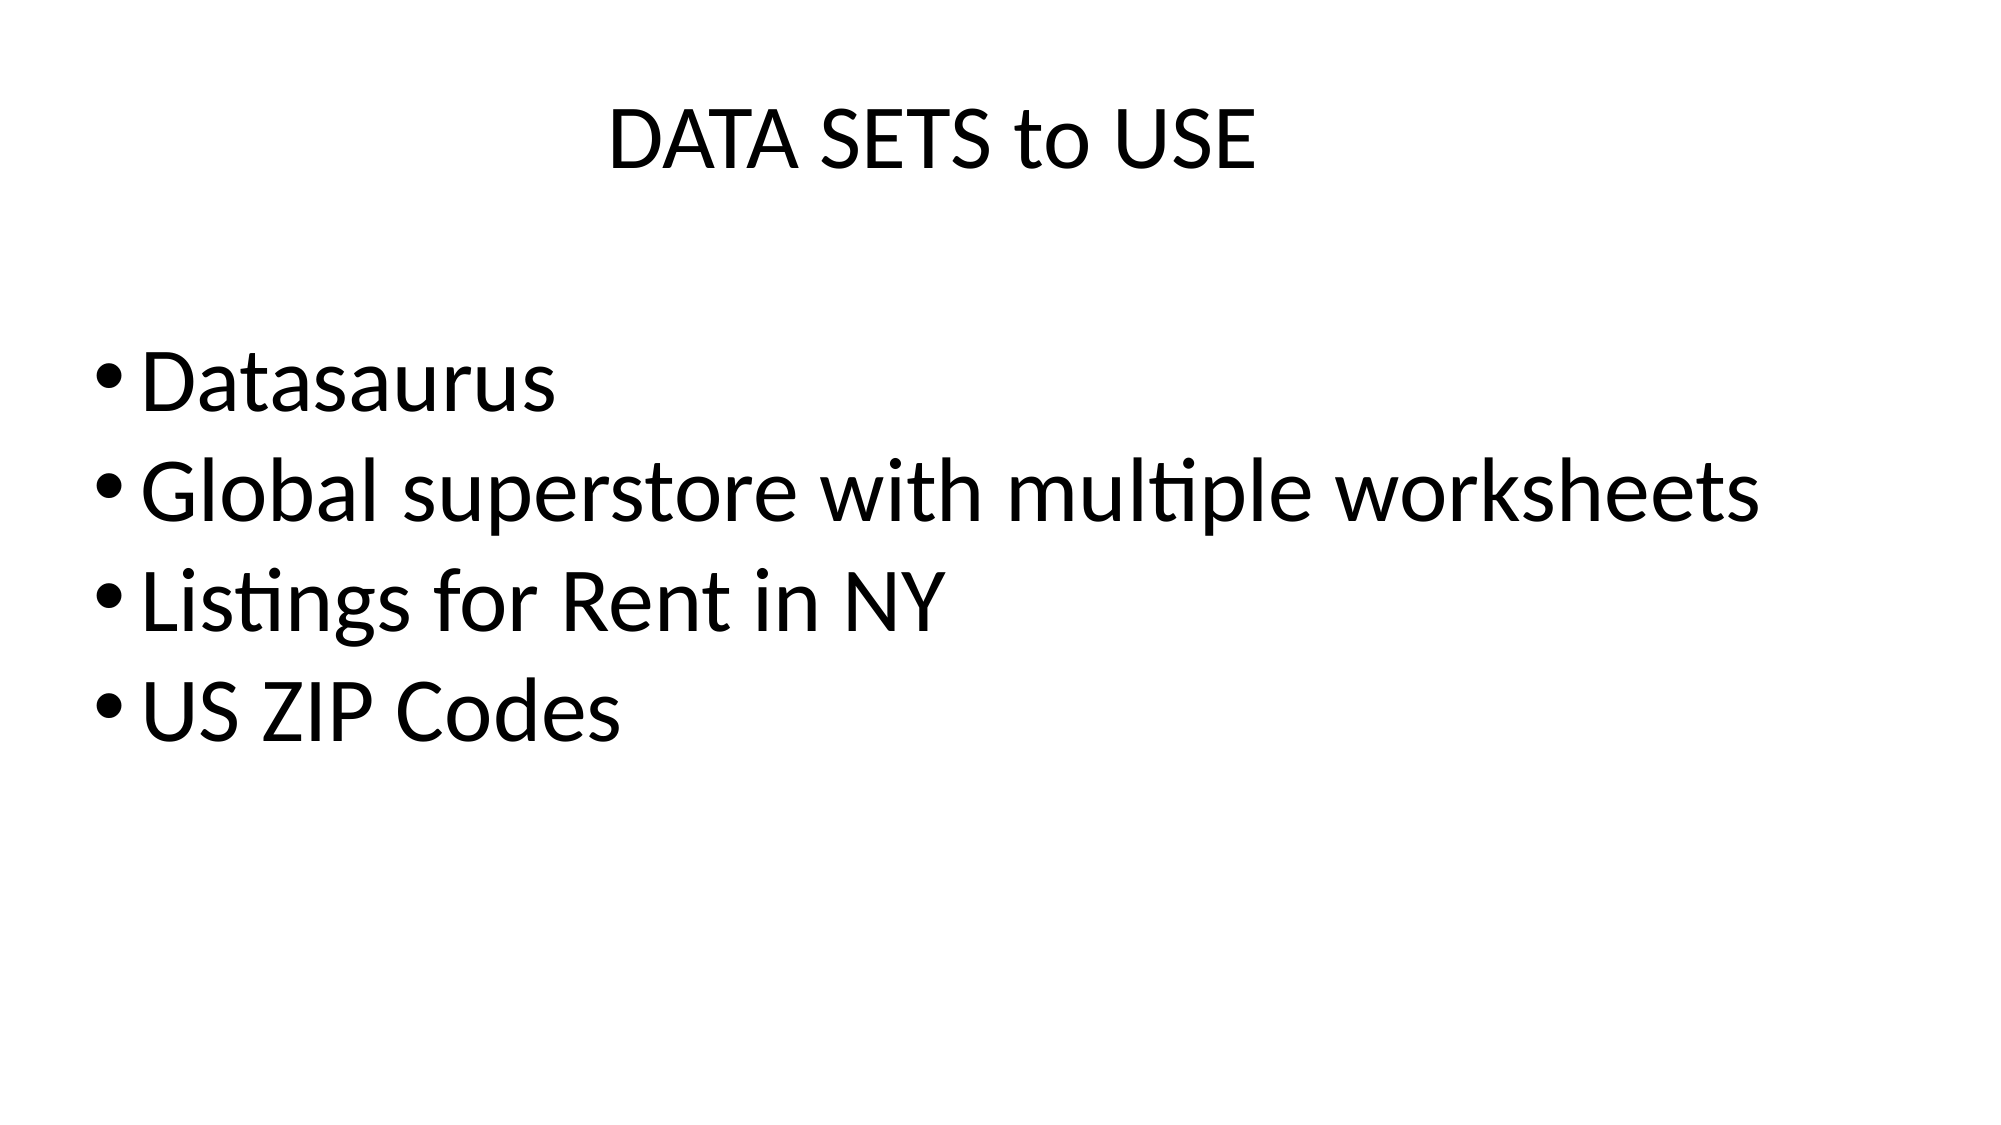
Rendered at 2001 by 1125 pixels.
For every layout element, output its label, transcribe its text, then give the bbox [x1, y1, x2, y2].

text_box Datasaurus Global superstore with multiple worksheets Listings for Rent in NY US ZIP Codes [78, 312, 2000, 877]
text_box DATA SETS to USE [593, 69, 1274, 195]
